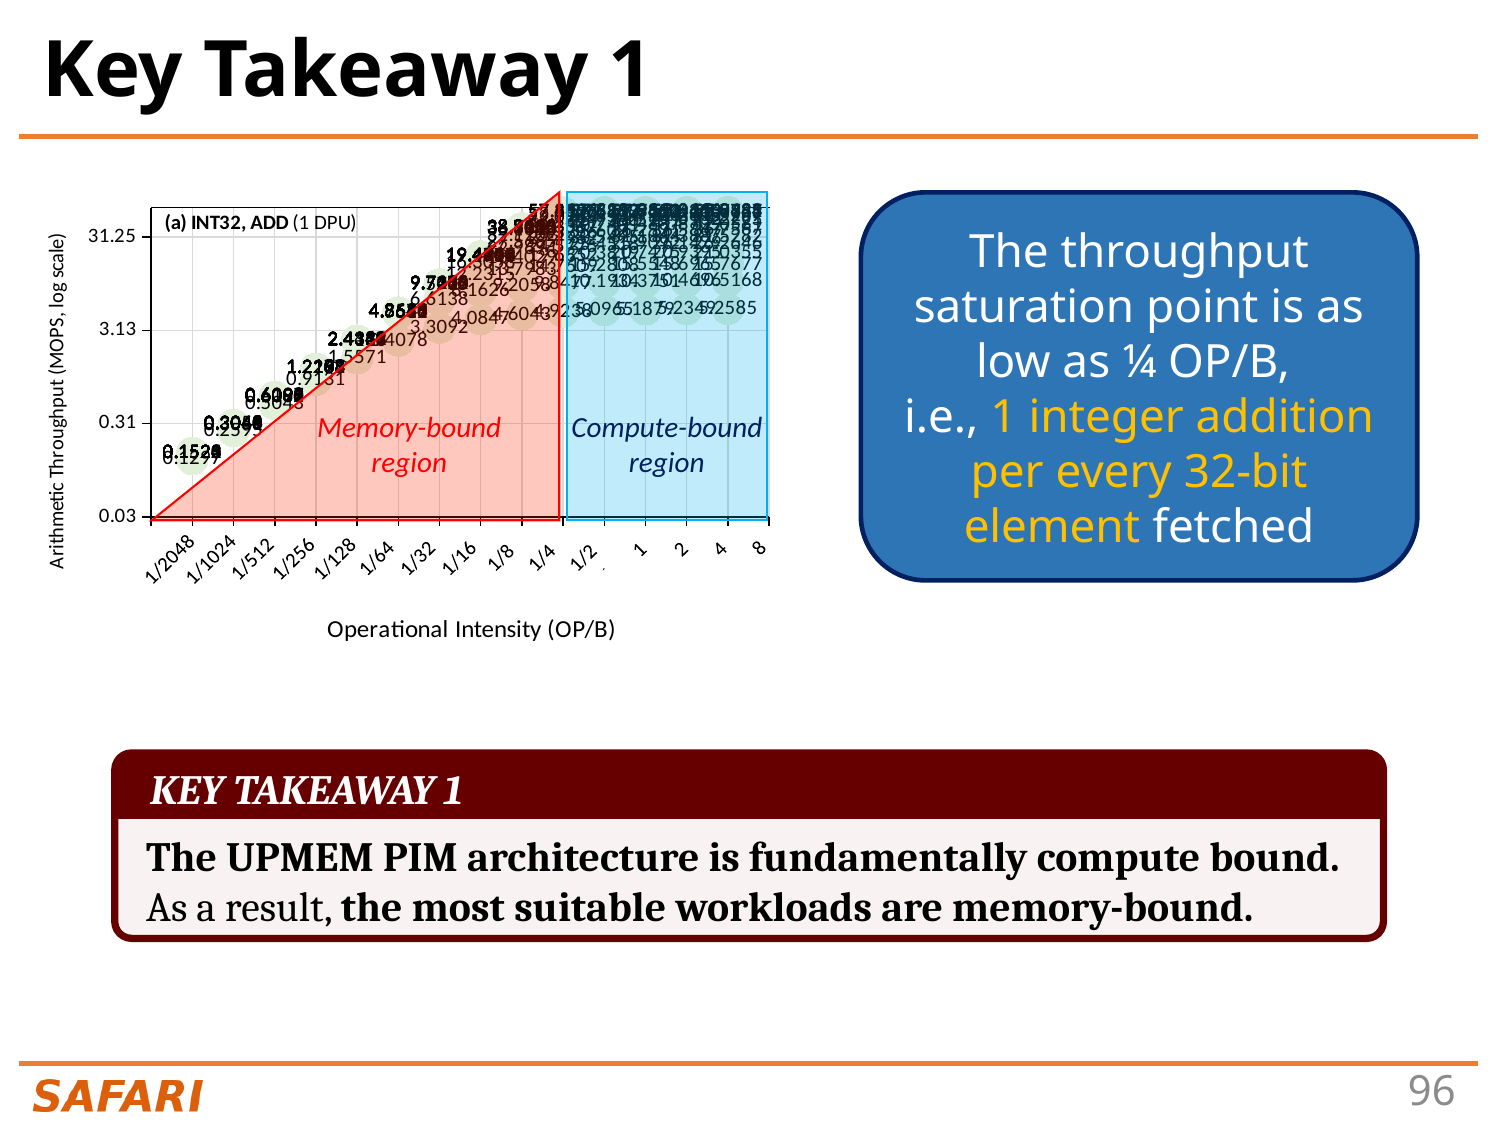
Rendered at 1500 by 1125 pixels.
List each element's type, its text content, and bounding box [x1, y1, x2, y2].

chart [41, 192, 809, 651]
text_box KEY TAKEAWAY 1 [113, 751, 1385, 819]
text_box The UPMEM PIM architecture is fundamentally compute bound. As a result, the most suitable workloads are memory-bound. [116, 822, 1386, 937]
text_box The throughput saturation point is as low as ¼ OP/B, i.e., 1 integer addition per every 32-bit element fetched [859, 191, 1419, 582]
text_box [151, 192, 517, 521]
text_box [517, 192, 817, 521]
text_box [113, 819, 1385, 931]
title Key Takeaway 1 [27, 21, 1487, 122]
picture [31, 1070, 209, 1122]
